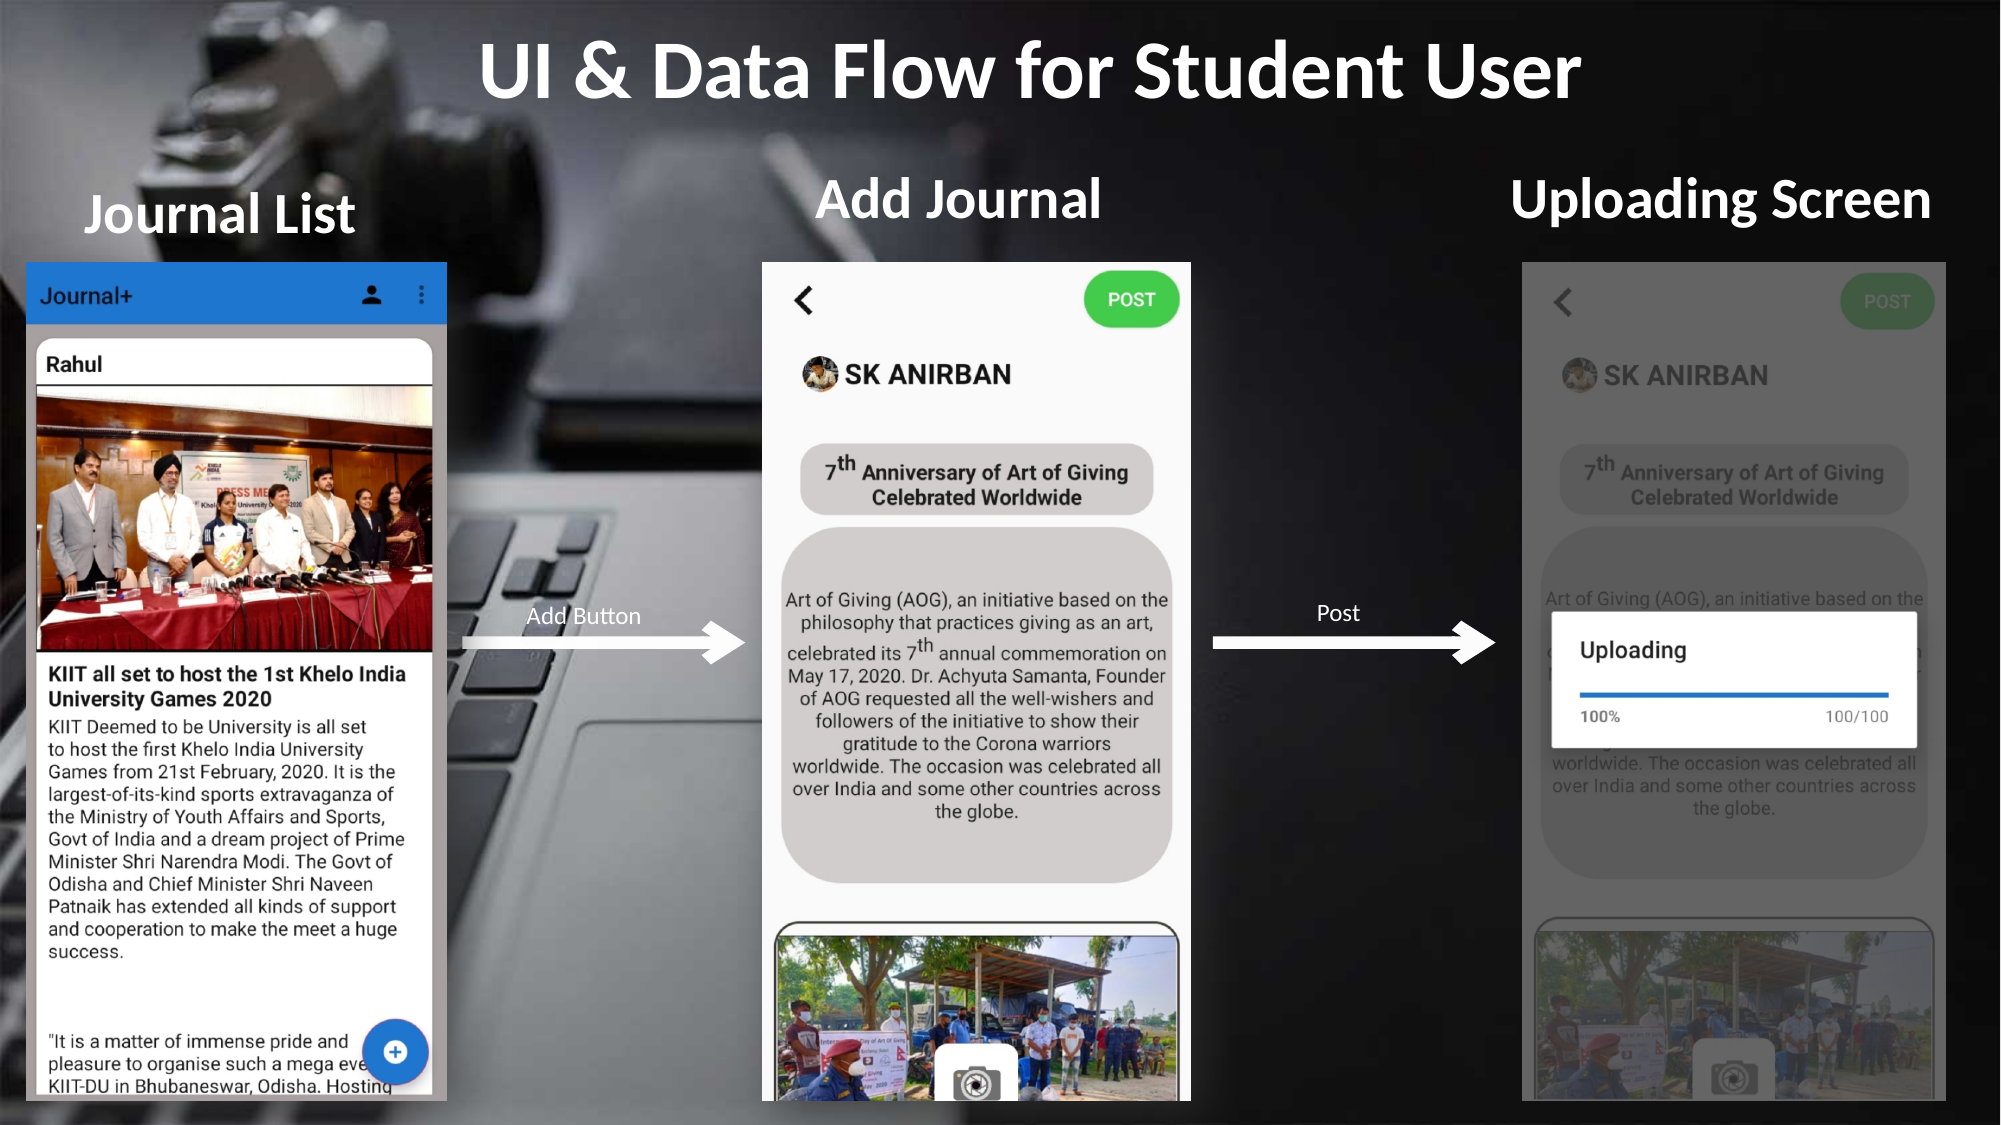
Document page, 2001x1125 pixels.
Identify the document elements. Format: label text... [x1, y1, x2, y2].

text_box Post [1302, 589, 1480, 632]
text_box UI & Data Flow for Student User [464, 7, 1649, 123]
text_box Add Button [511, 592, 697, 642]
text_box Uploading Screen [1495, 152, 1988, 238]
text_box Add Journal [800, 152, 1119, 238]
text_box Journal List [69, 167, 481, 253]
picture [0, 0, 2001, 1125]
